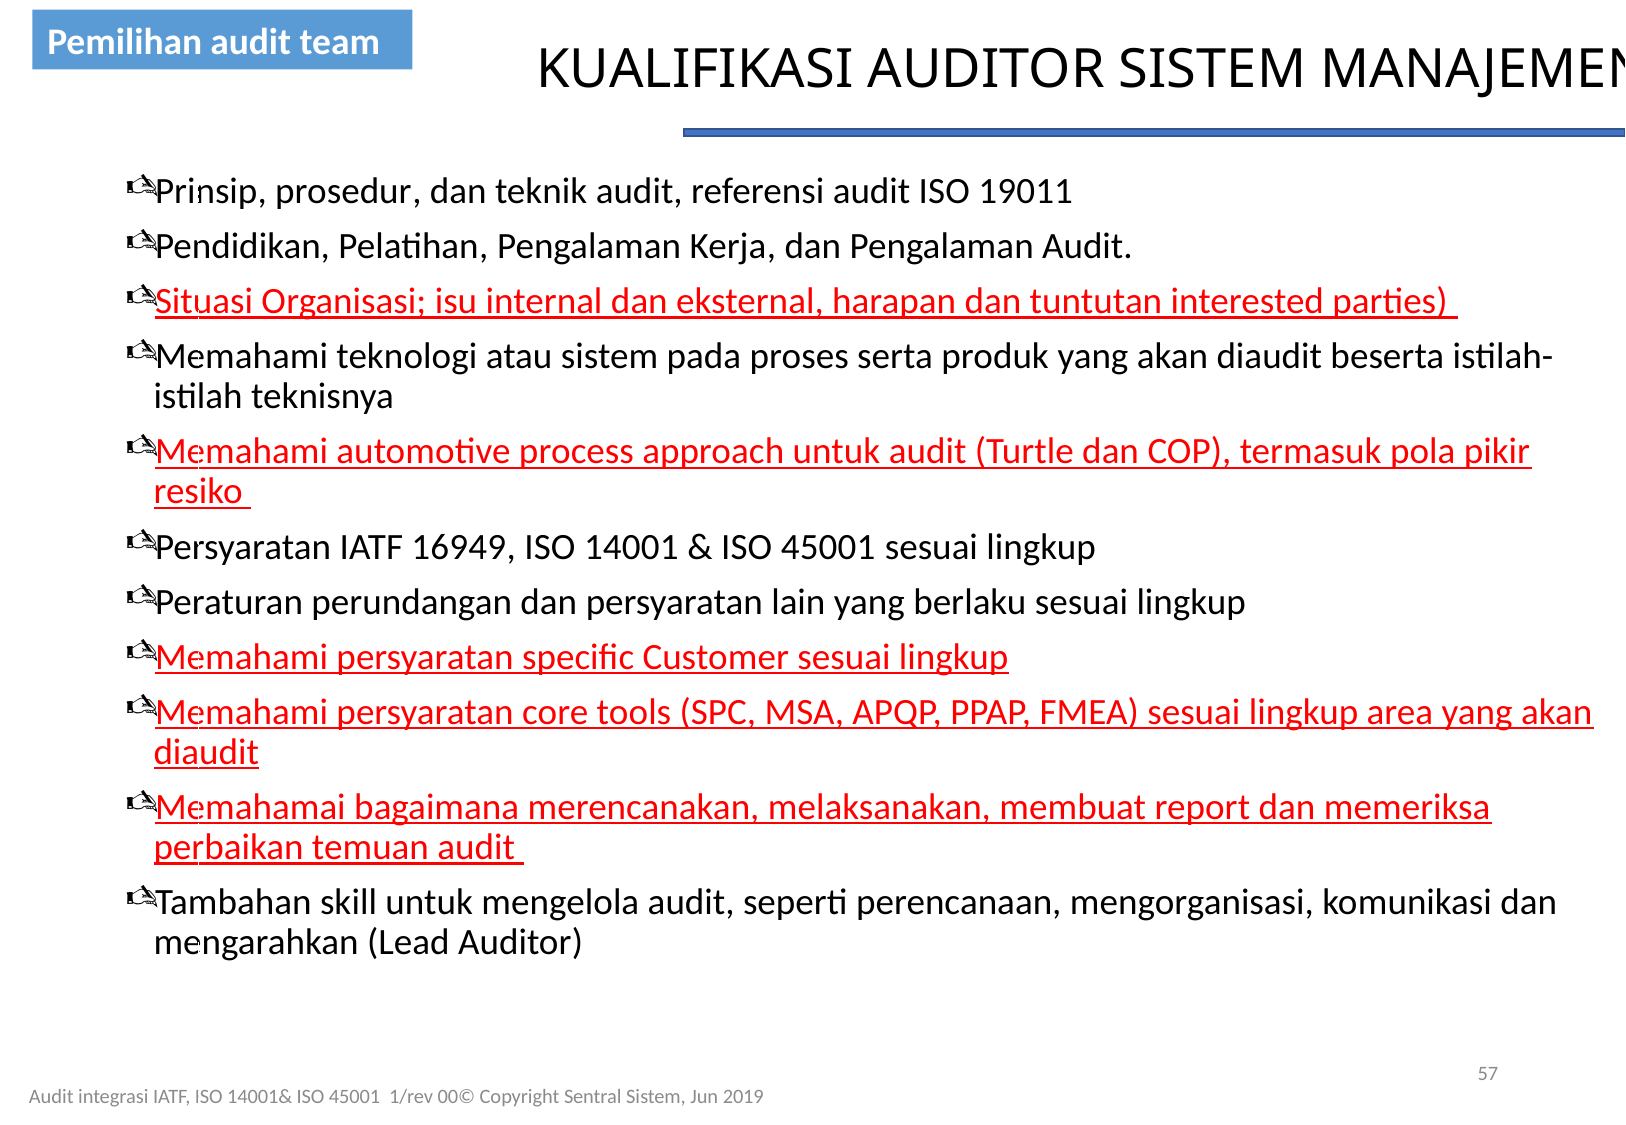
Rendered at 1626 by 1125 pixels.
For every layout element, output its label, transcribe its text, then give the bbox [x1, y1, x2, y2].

text_box Pemilihan audit team [199, 9, 413, 70]
text_box [683, 128, 1625, 137]
title KUALIFIKASI AUDITOR SISTEM MANAJEMEN [521, 0, 1625, 164]
text_box Pemilihan audit team [32, 9, 198, 70]
list Prinsip, prosedur, dan teknik audit, referensi audit ISO 19011 Pendidikan, Pelatihan, Pengalaman Kerja, dan Pengalaman Audit. Situasi Organisasi; isu internal dan eksternal, harapan dan tuntutan interested parties) Memahami teknologi atau sistem pada proses serta produk yang akan diaudit beserta istilah-istilah teknisnya Memahami automotive process approach untuk audit (Turtle dan COP), termasuk pola pikir resiko Persyaratan IATF 16949, ISO 14001 & ISO 45001 sesuai lingkup Peraturan perundangan dan persyaratan lain yang berlaku sesuai lingkup Memahami persyaratan specific Customer sesuai lingkup Memahami persyaratan core tools (SPC, MSA, APQP, PPAP, FMEA) sesuai lingkup area yang akan diaudit Memahamai bagaimana merencanakan, melaksanakan, membuat report dan memeriksa perbaikan temuan audit Tambahan skill untuk mengelola audit, seperti perencanaan, mengorganisasi, komunikasi dan mengarahkan (Lead Auditor) [199, 164, 1610, 980]
footer Audit integrasi IATF, ISO 14001& ISO 45001 1/rev 00© Copyright Sentral Sistem, Jun 2019 [3, 1065, 198, 1125]
slide_number 57 [1147, 1042, 1514, 1103]
footer Audit integrasi IATF, ISO 14001& ISO 45001 1/rev 00© Copyright Sentral Sistem, Jun 2019 [199, 1065, 789, 1125]
list Prinsip, prosedur, dan teknik audit, referensi audit ISO 19011 Pendidikan, Pelatihan, Pengalaman Kerja, dan Pengalaman Audit. Situasi Organisasi; isu internal dan eksternal, harapan dan tuntutan interested parties) Memahami teknologi atau sistem pada proses serta produk yang akan diaudit beserta istilah-istilah teknisnya Memahami automotive process approach untuk audit (Turtle dan COP), termasuk pola pikir resiko Persyaratan IATF 16949, ISO 14001 & ISO 45001 sesuai lingkup Peraturan perundangan dan persyaratan lain yang berlaku sesuai lingkup Memahami persyaratan specific Customer sesuai lingkup Memahami persyaratan core tools (SPC, MSA, APQP, PPAP, FMEA) sesuai lingkup area yang akan diaudit Memahamai bagaimana merencanakan, melaksanakan, membuat report dan memeriksa perbaikan temuan audit Tambahan skill untuk mengelola audit, seperti perencanaan, mengorganisasi, komunikasi dan mengarahkan (Lead Auditor) [109, 164, 198, 980]
